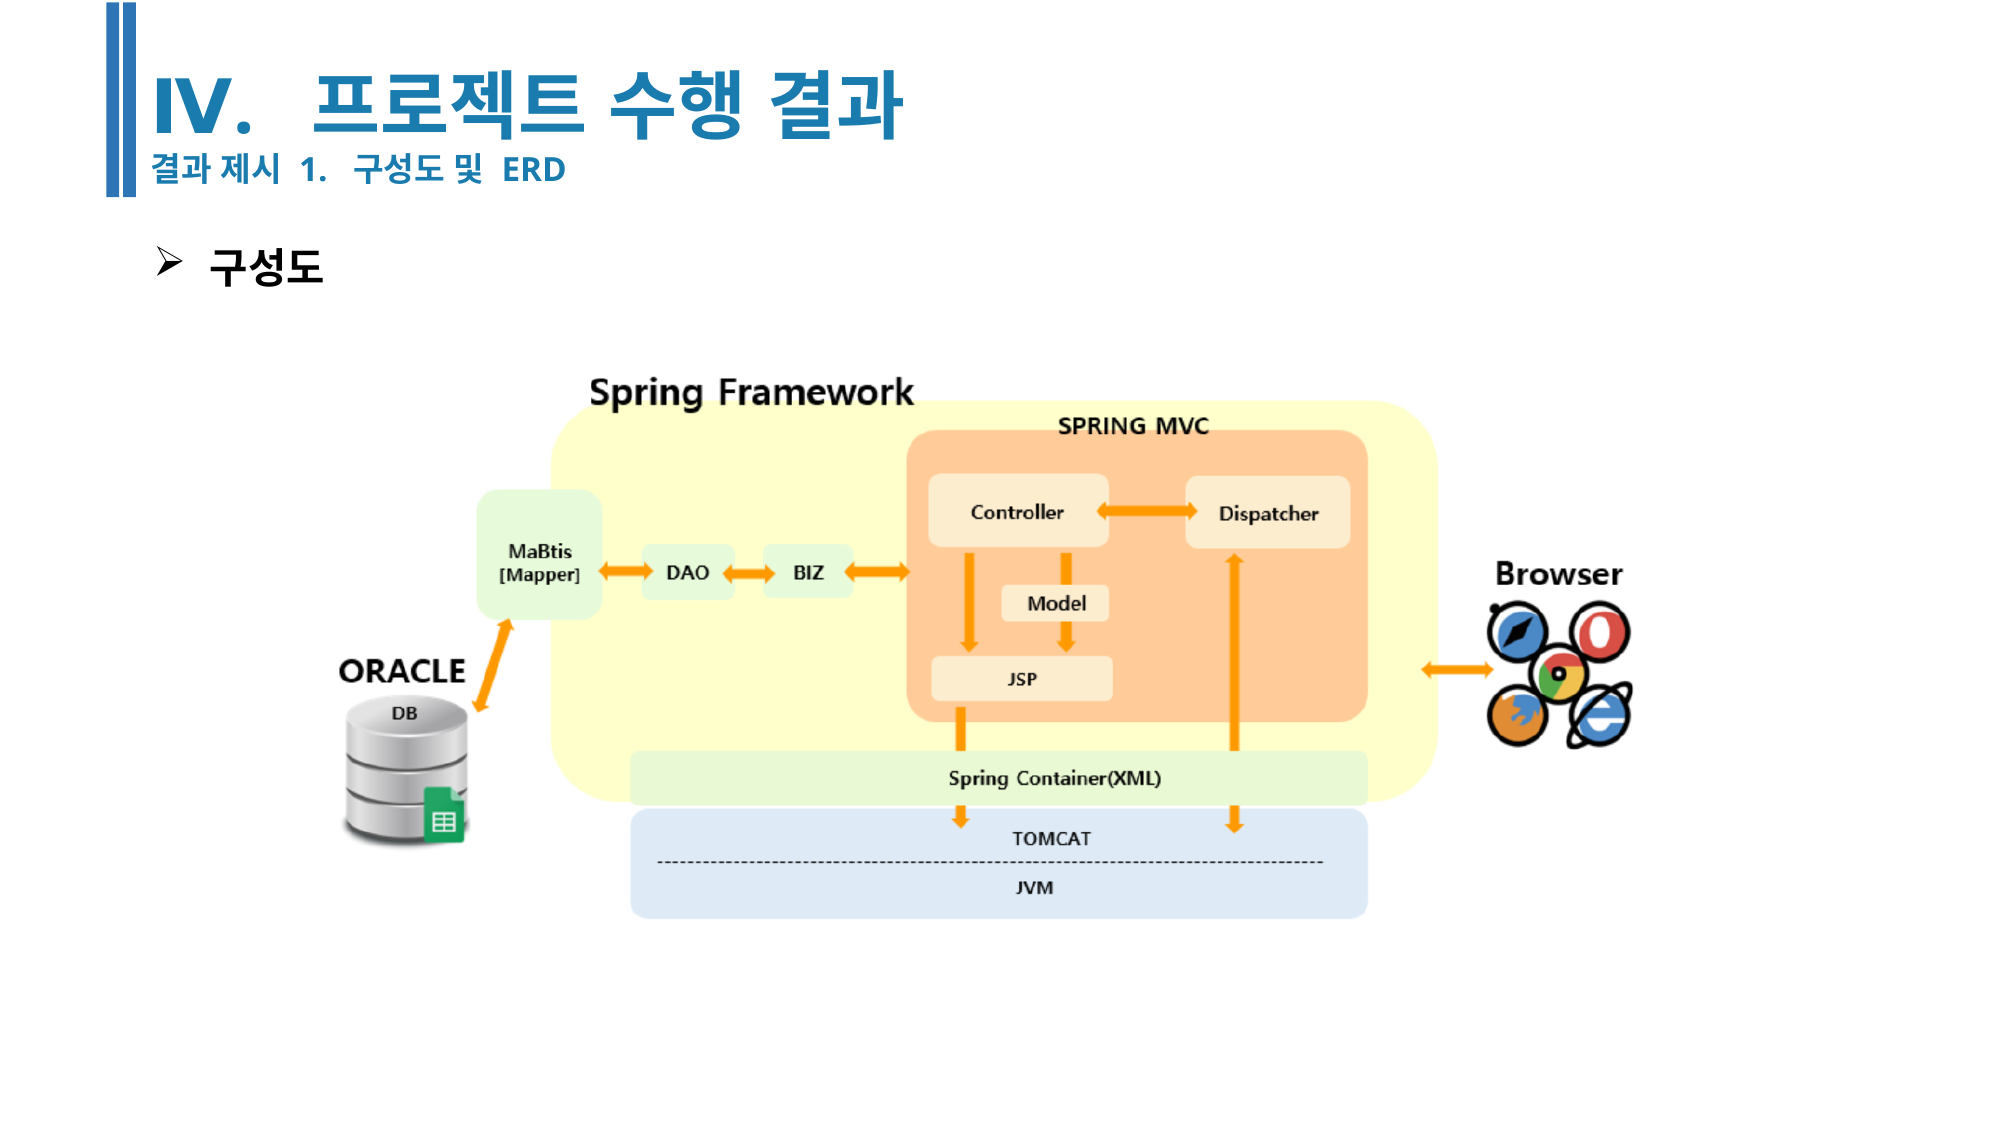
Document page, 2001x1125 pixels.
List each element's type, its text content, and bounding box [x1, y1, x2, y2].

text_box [106, 2, 136, 198]
text_box 구성도 [138, 234, 1183, 299]
text_box Ⅳ. 프로젝트 수행 결과 결과 제시 1. 구성도 및 ERD [136, 50, 1252, 196]
picture [310, 338, 1673, 969]
